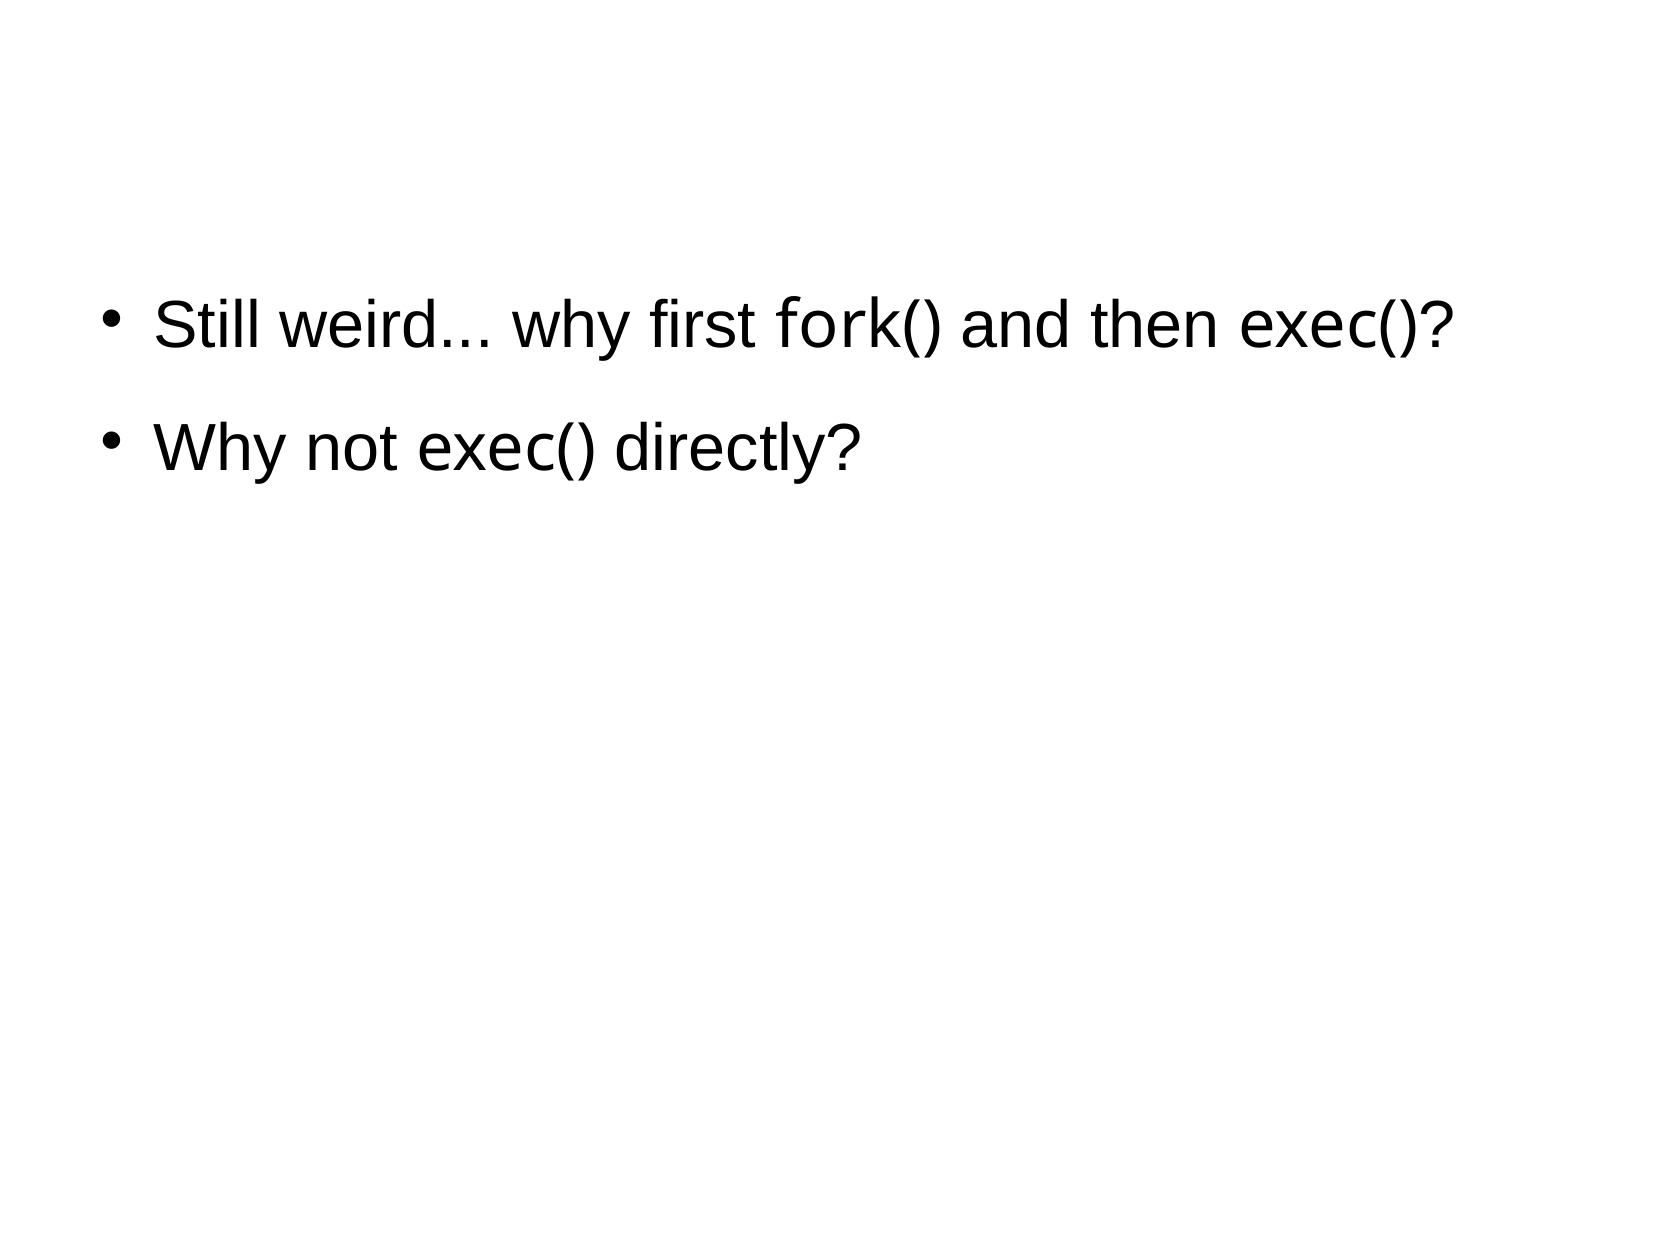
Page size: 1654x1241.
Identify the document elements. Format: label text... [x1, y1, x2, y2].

list Still weird... why first fork() and then exec()? Why not exec() directly? [82, 290, 1571, 1010]
